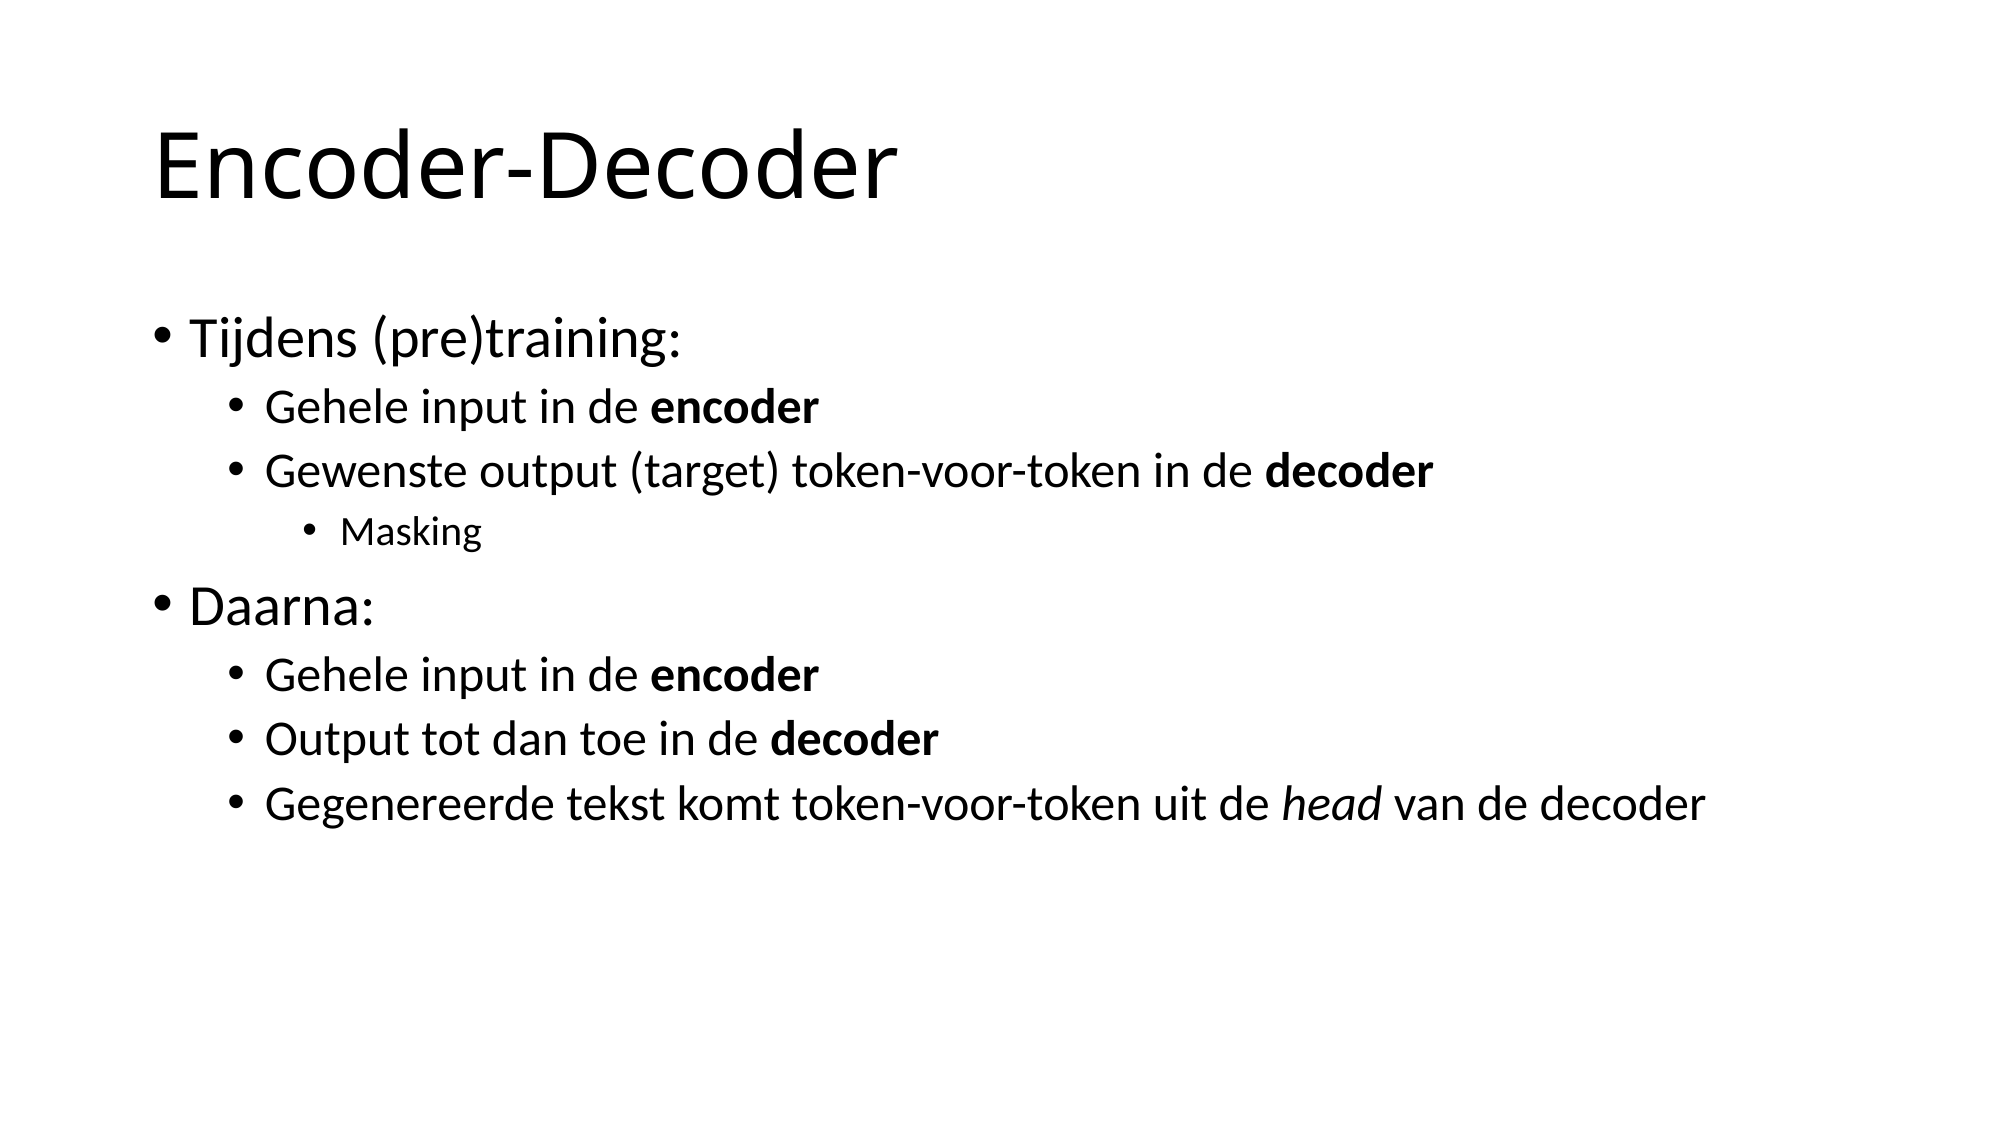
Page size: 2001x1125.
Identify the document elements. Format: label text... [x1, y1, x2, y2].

title Encoder-Decoder [137, 59, 1863, 278]
list Tijdens (pre)training: Gehele input in de encoder Gewenste output (target) token-voor-token in de decoder Masking Daarna: Gehele input in de encoder Output tot dan toe in de decoder Gegenereerde tekst komt token-voor-token uit de head van de decoder [137, 299, 1863, 1014]
